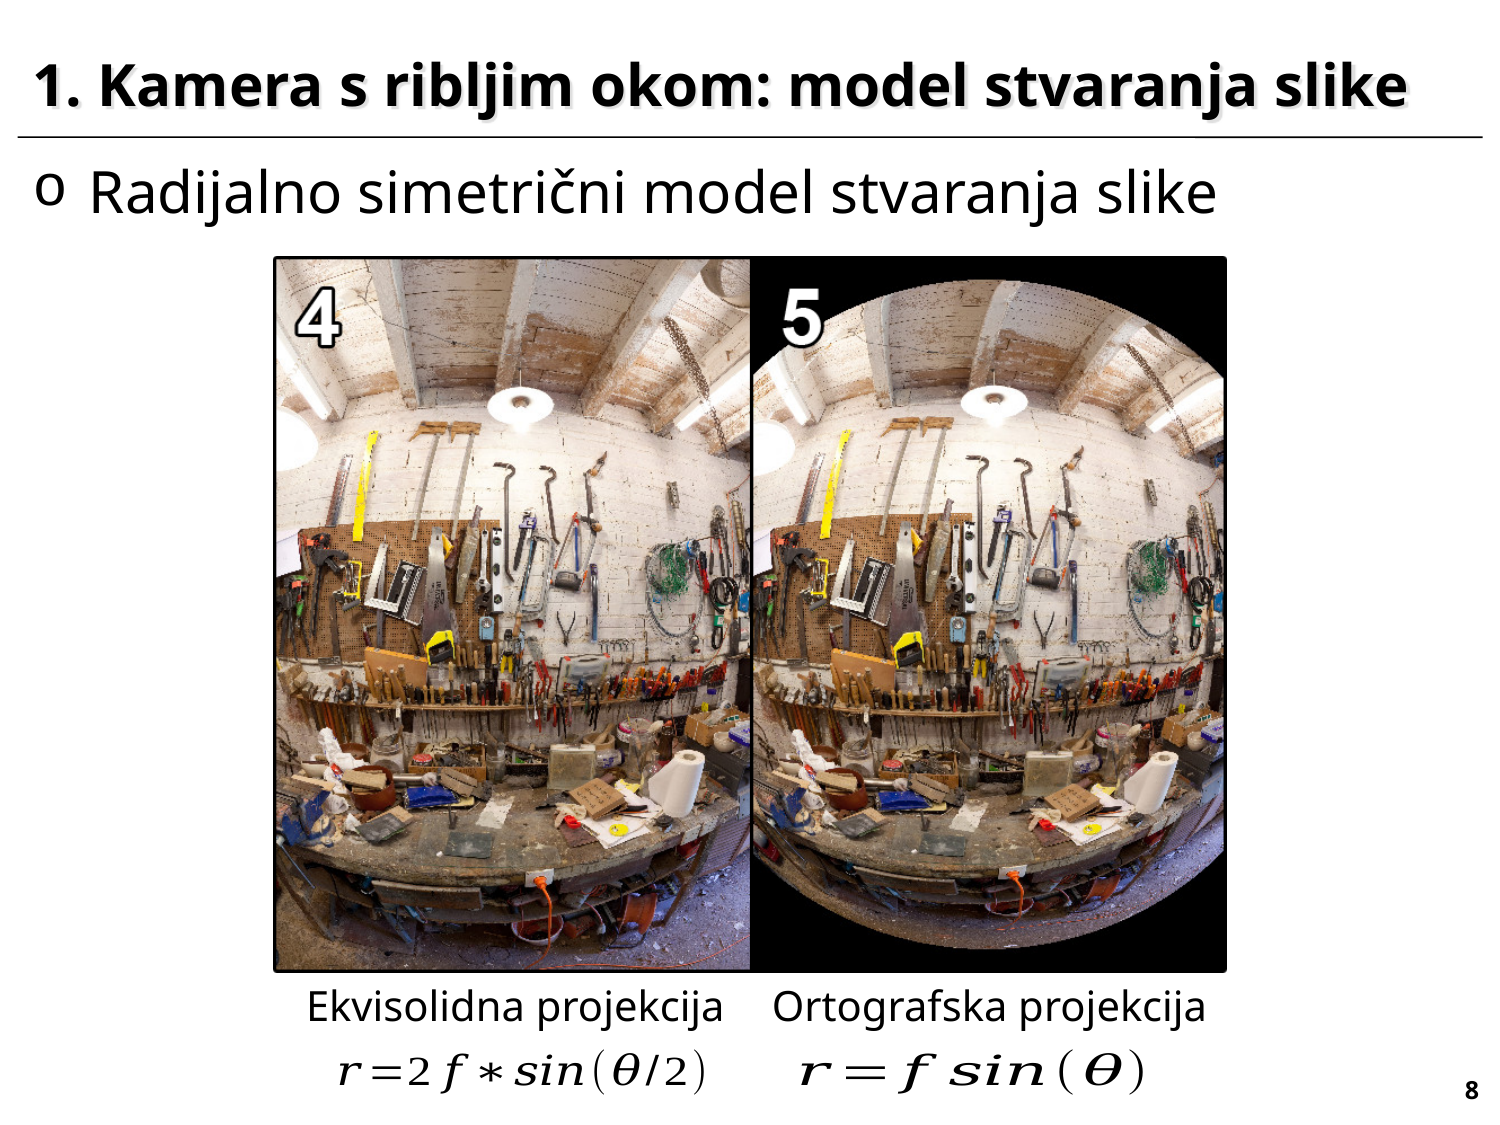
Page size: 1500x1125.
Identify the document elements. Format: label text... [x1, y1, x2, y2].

title 1. Kamera s ribljim okom: model stvaranja slike [17, 39, 1483, 126]
text_box Ekvisolidna projekcija [248, 972, 724, 1038]
slide_number 8 [1387, 1045, 1495, 1117]
picture [273, 256, 1227, 973]
list Radijalno simetrični model stvaranja slike [17, 147, 1483, 234]
text_box Ortografska projekcija [724, 982, 1223, 1038]
